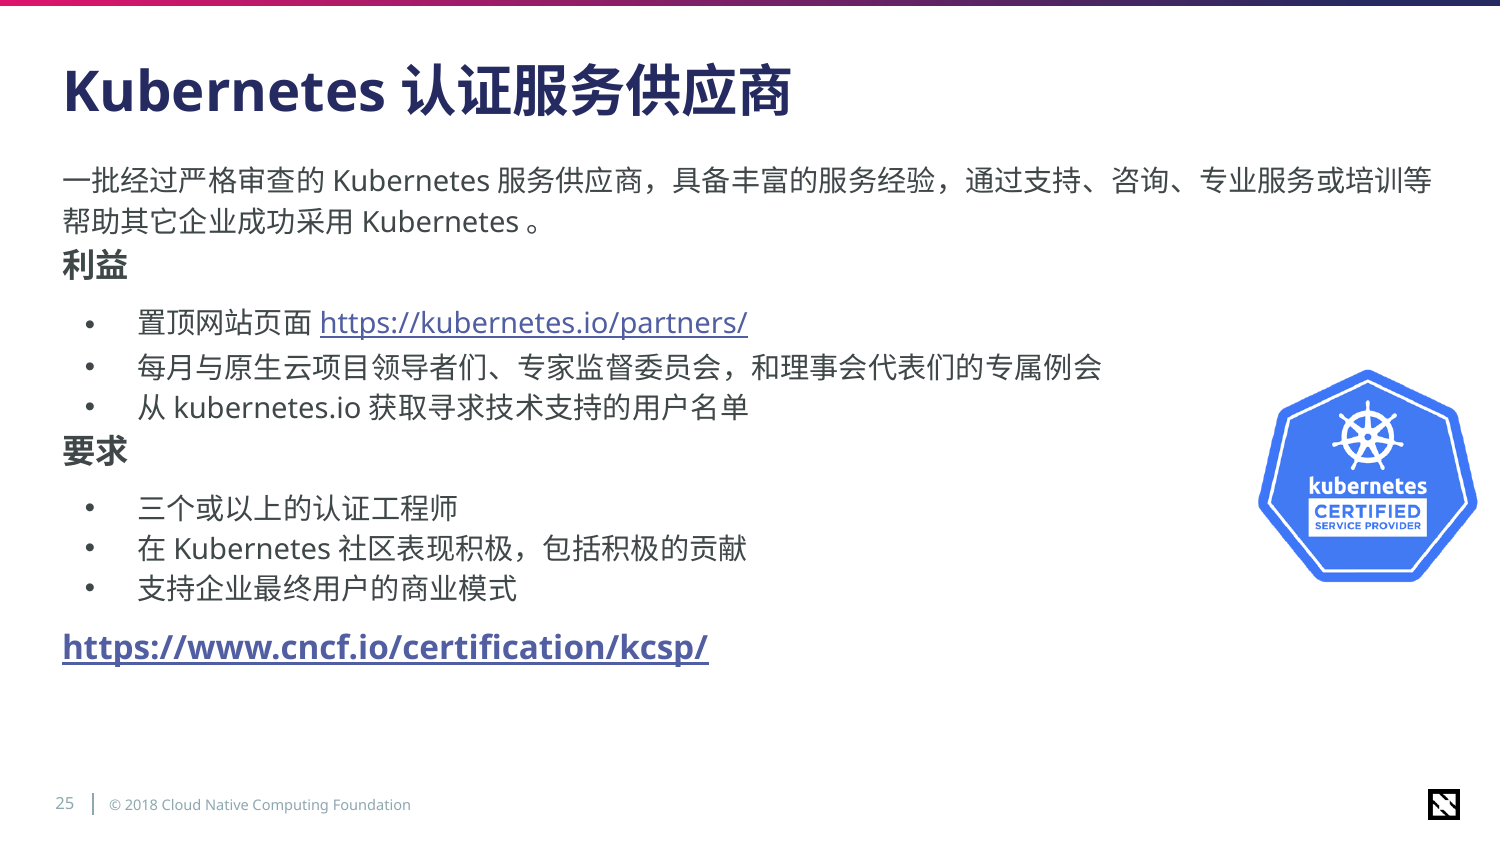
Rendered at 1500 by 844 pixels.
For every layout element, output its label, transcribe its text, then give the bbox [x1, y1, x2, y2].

picture [1428, 789, 1460, 820]
list 一批经过严格审查的Kubernetes服务供应商，具备丰富的服务经验，通过支持、咨询、专业服务或培训等帮助其它企业成功采用Kubernetes。 利益 置顶网站页面https://kubernetes.io/partners/ 每月与原生云项目领导者们、专家监督委员会，和理事会代表们的专属例会 从kubernetes.io获取寻求技术支持的用户名单 要求 三个或以上的认证工程师 在Kubernetes社区表现积极，包括积极的贡献 支持企业最终用户的商业模式 https://www.cncf.io/certification/kcsp/ [42, 137, 1458, 731]
picture [1248, 356, 1487, 596]
title Kubernetes认证服务供应商 [42, 52, 1458, 126]
